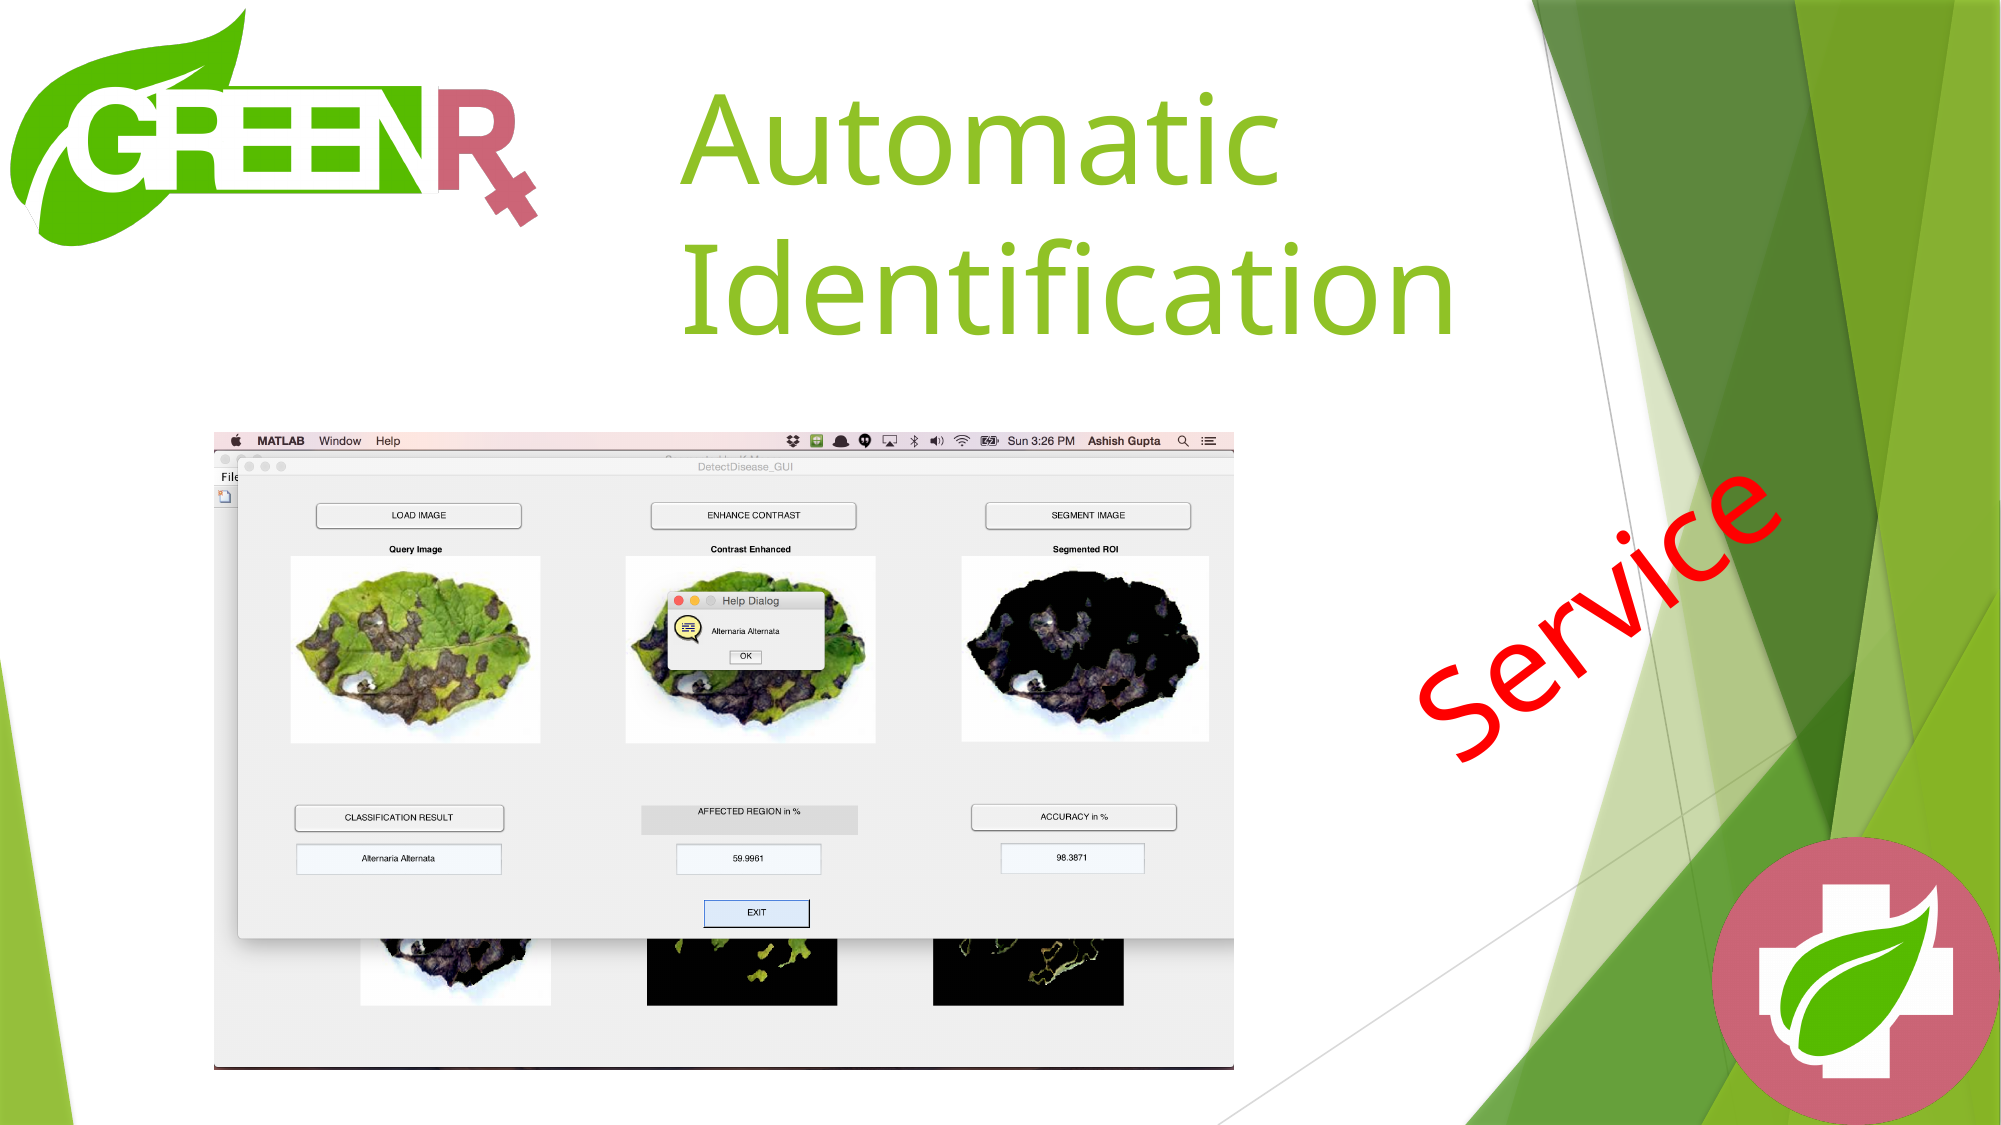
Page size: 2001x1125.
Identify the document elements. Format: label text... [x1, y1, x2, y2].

text_box Service [1367, 402, 1824, 804]
picture [1712, 837, 2000, 1125]
picture [0, 0, 548, 255]
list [214, 432, 1234, 1071]
title Automatic Identification [665, 51, 1794, 372]
